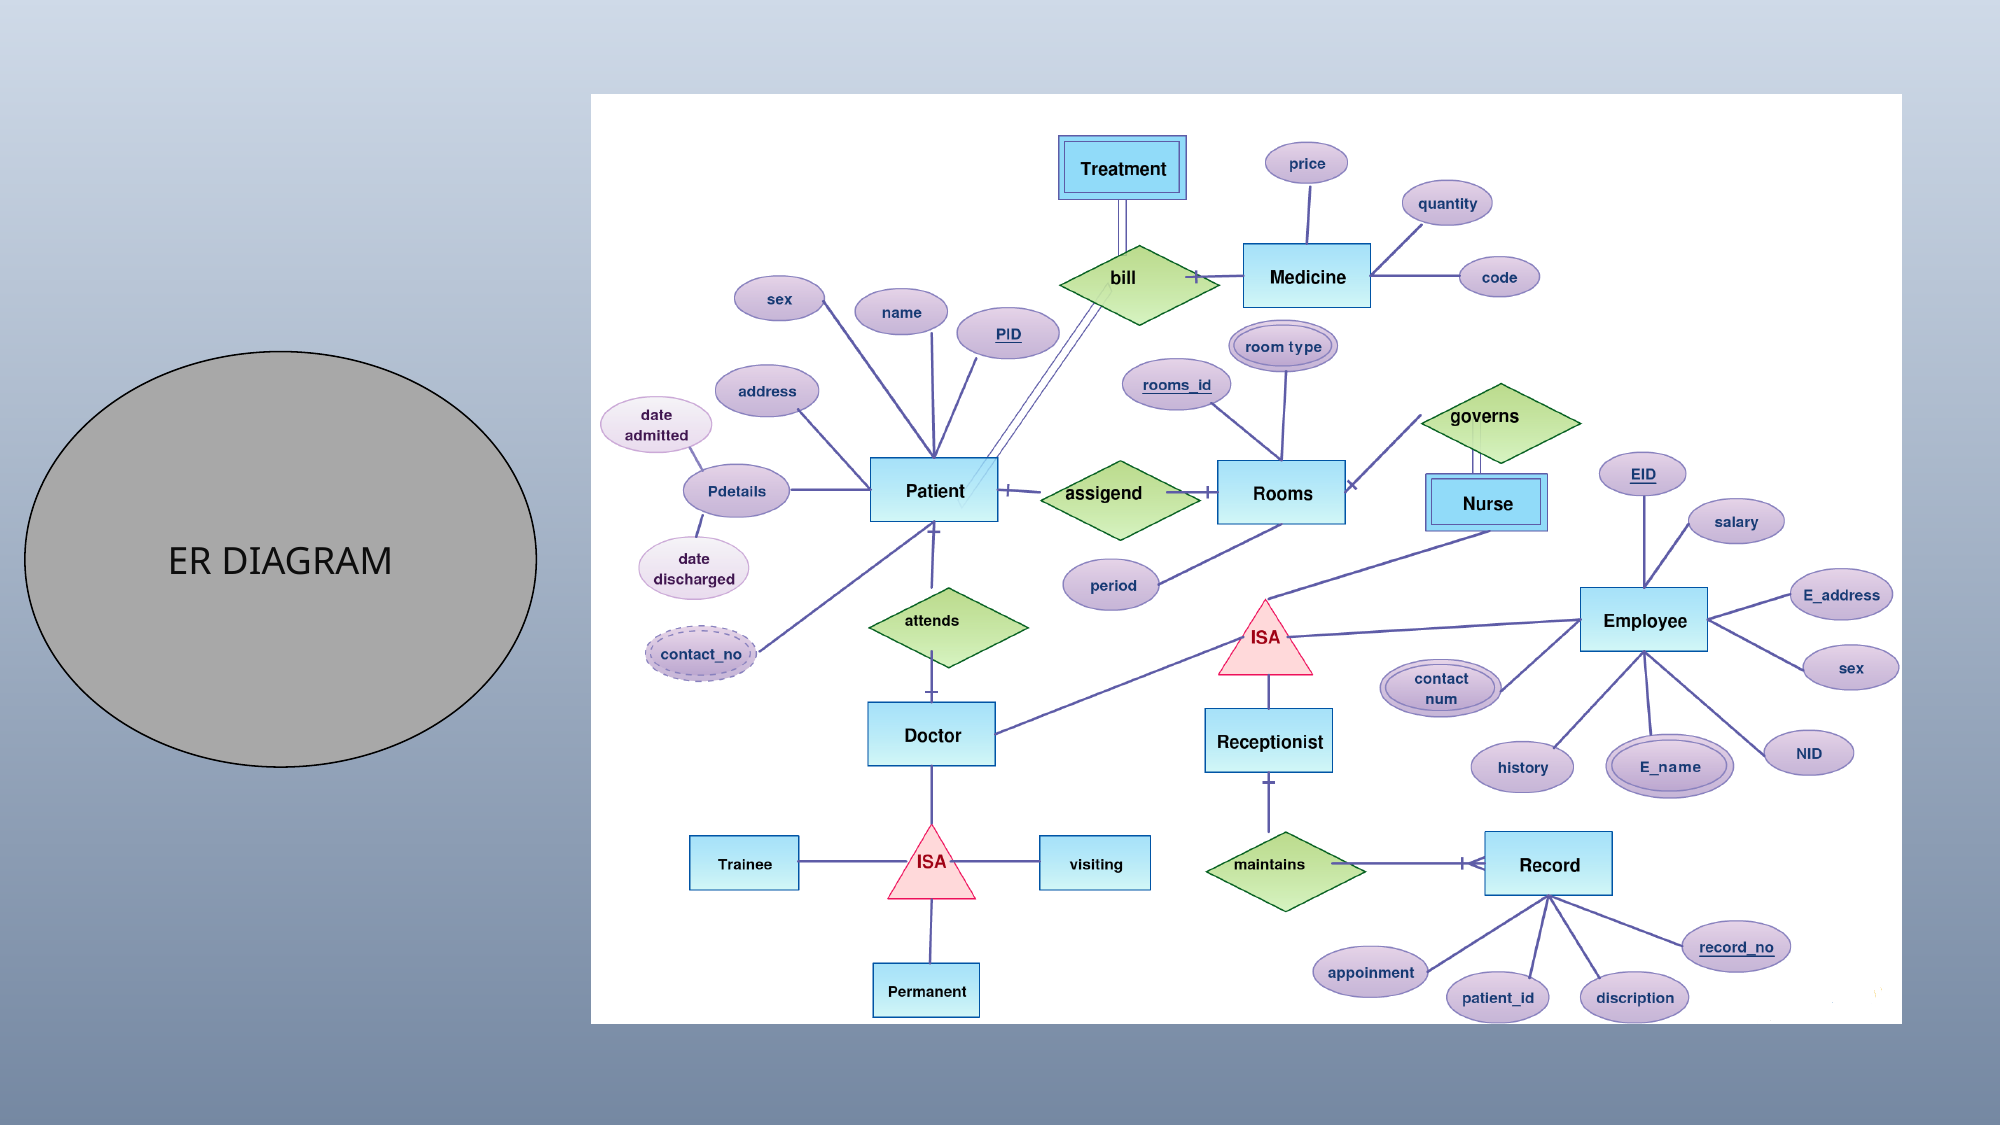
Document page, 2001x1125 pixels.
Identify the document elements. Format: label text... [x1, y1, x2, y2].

picture [591, 94, 1902, 1024]
text_box ER DIAGRAM [24, 350, 538, 768]
